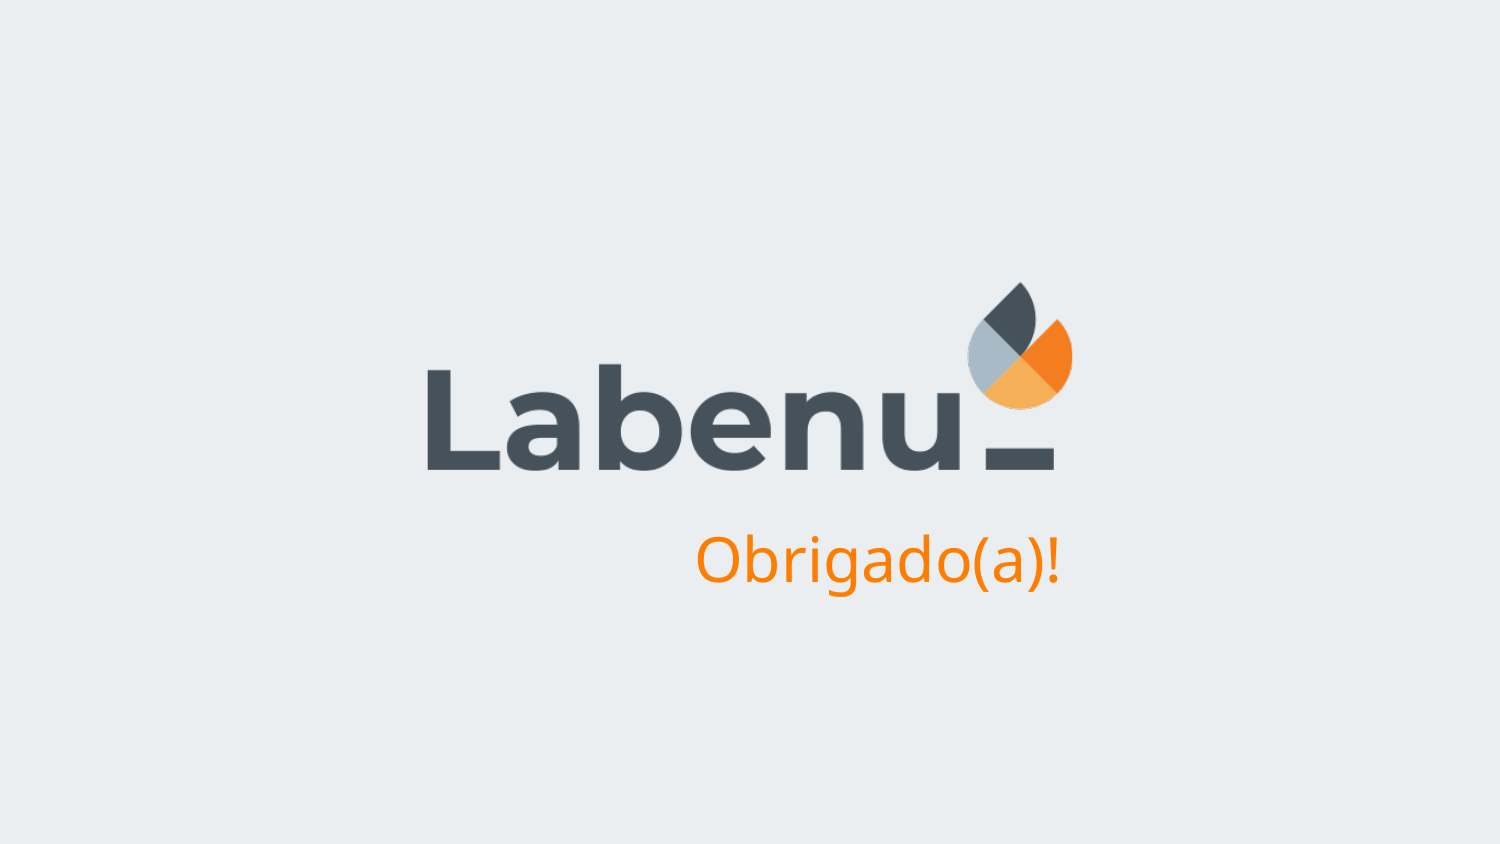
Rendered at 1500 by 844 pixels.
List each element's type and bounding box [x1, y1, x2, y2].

picture [422, 280, 1078, 472]
